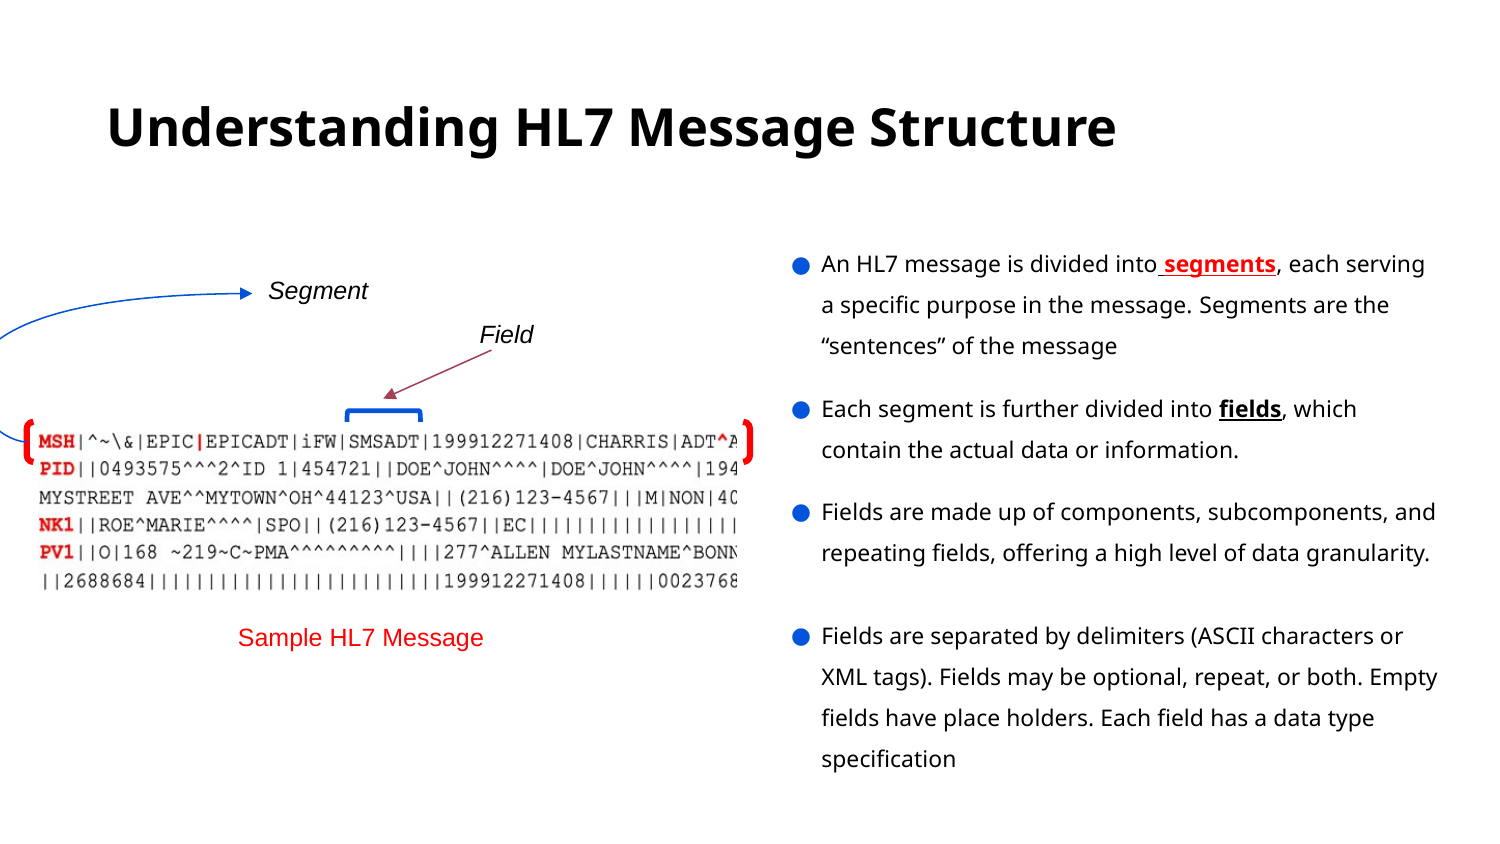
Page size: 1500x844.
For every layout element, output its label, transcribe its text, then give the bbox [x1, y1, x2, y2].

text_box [26, 293, 253, 443]
text_box Field [464, 311, 565, 356]
text_box Segment [253, 266, 407, 312]
text_box [257, 421, 751, 463]
text_box Sample HL7 Message [223, 613, 554, 659]
list An HL7 message is divided into segments, each serving a specific purpose in the message. Segments are the “sentences” of the message Each segment is further divided into fields, which contain the actual data or information. Fields are made up of components, subcomponents, and repeating fields, offering a high level of data granularity. Fields are separated by delimiters (ASCII characters or XML tags). Fields may be optional, repeat, or both. Empty fields have place holders. Each field has a data type specification [759, 221, 1458, 704]
picture [37, 432, 737, 591]
title Understanding HL7 Message Structure [91, 72, 1407, 179]
text_box [346, 409, 422, 421]
text_box [25, 449, 32, 463]
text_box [383, 349, 492, 399]
